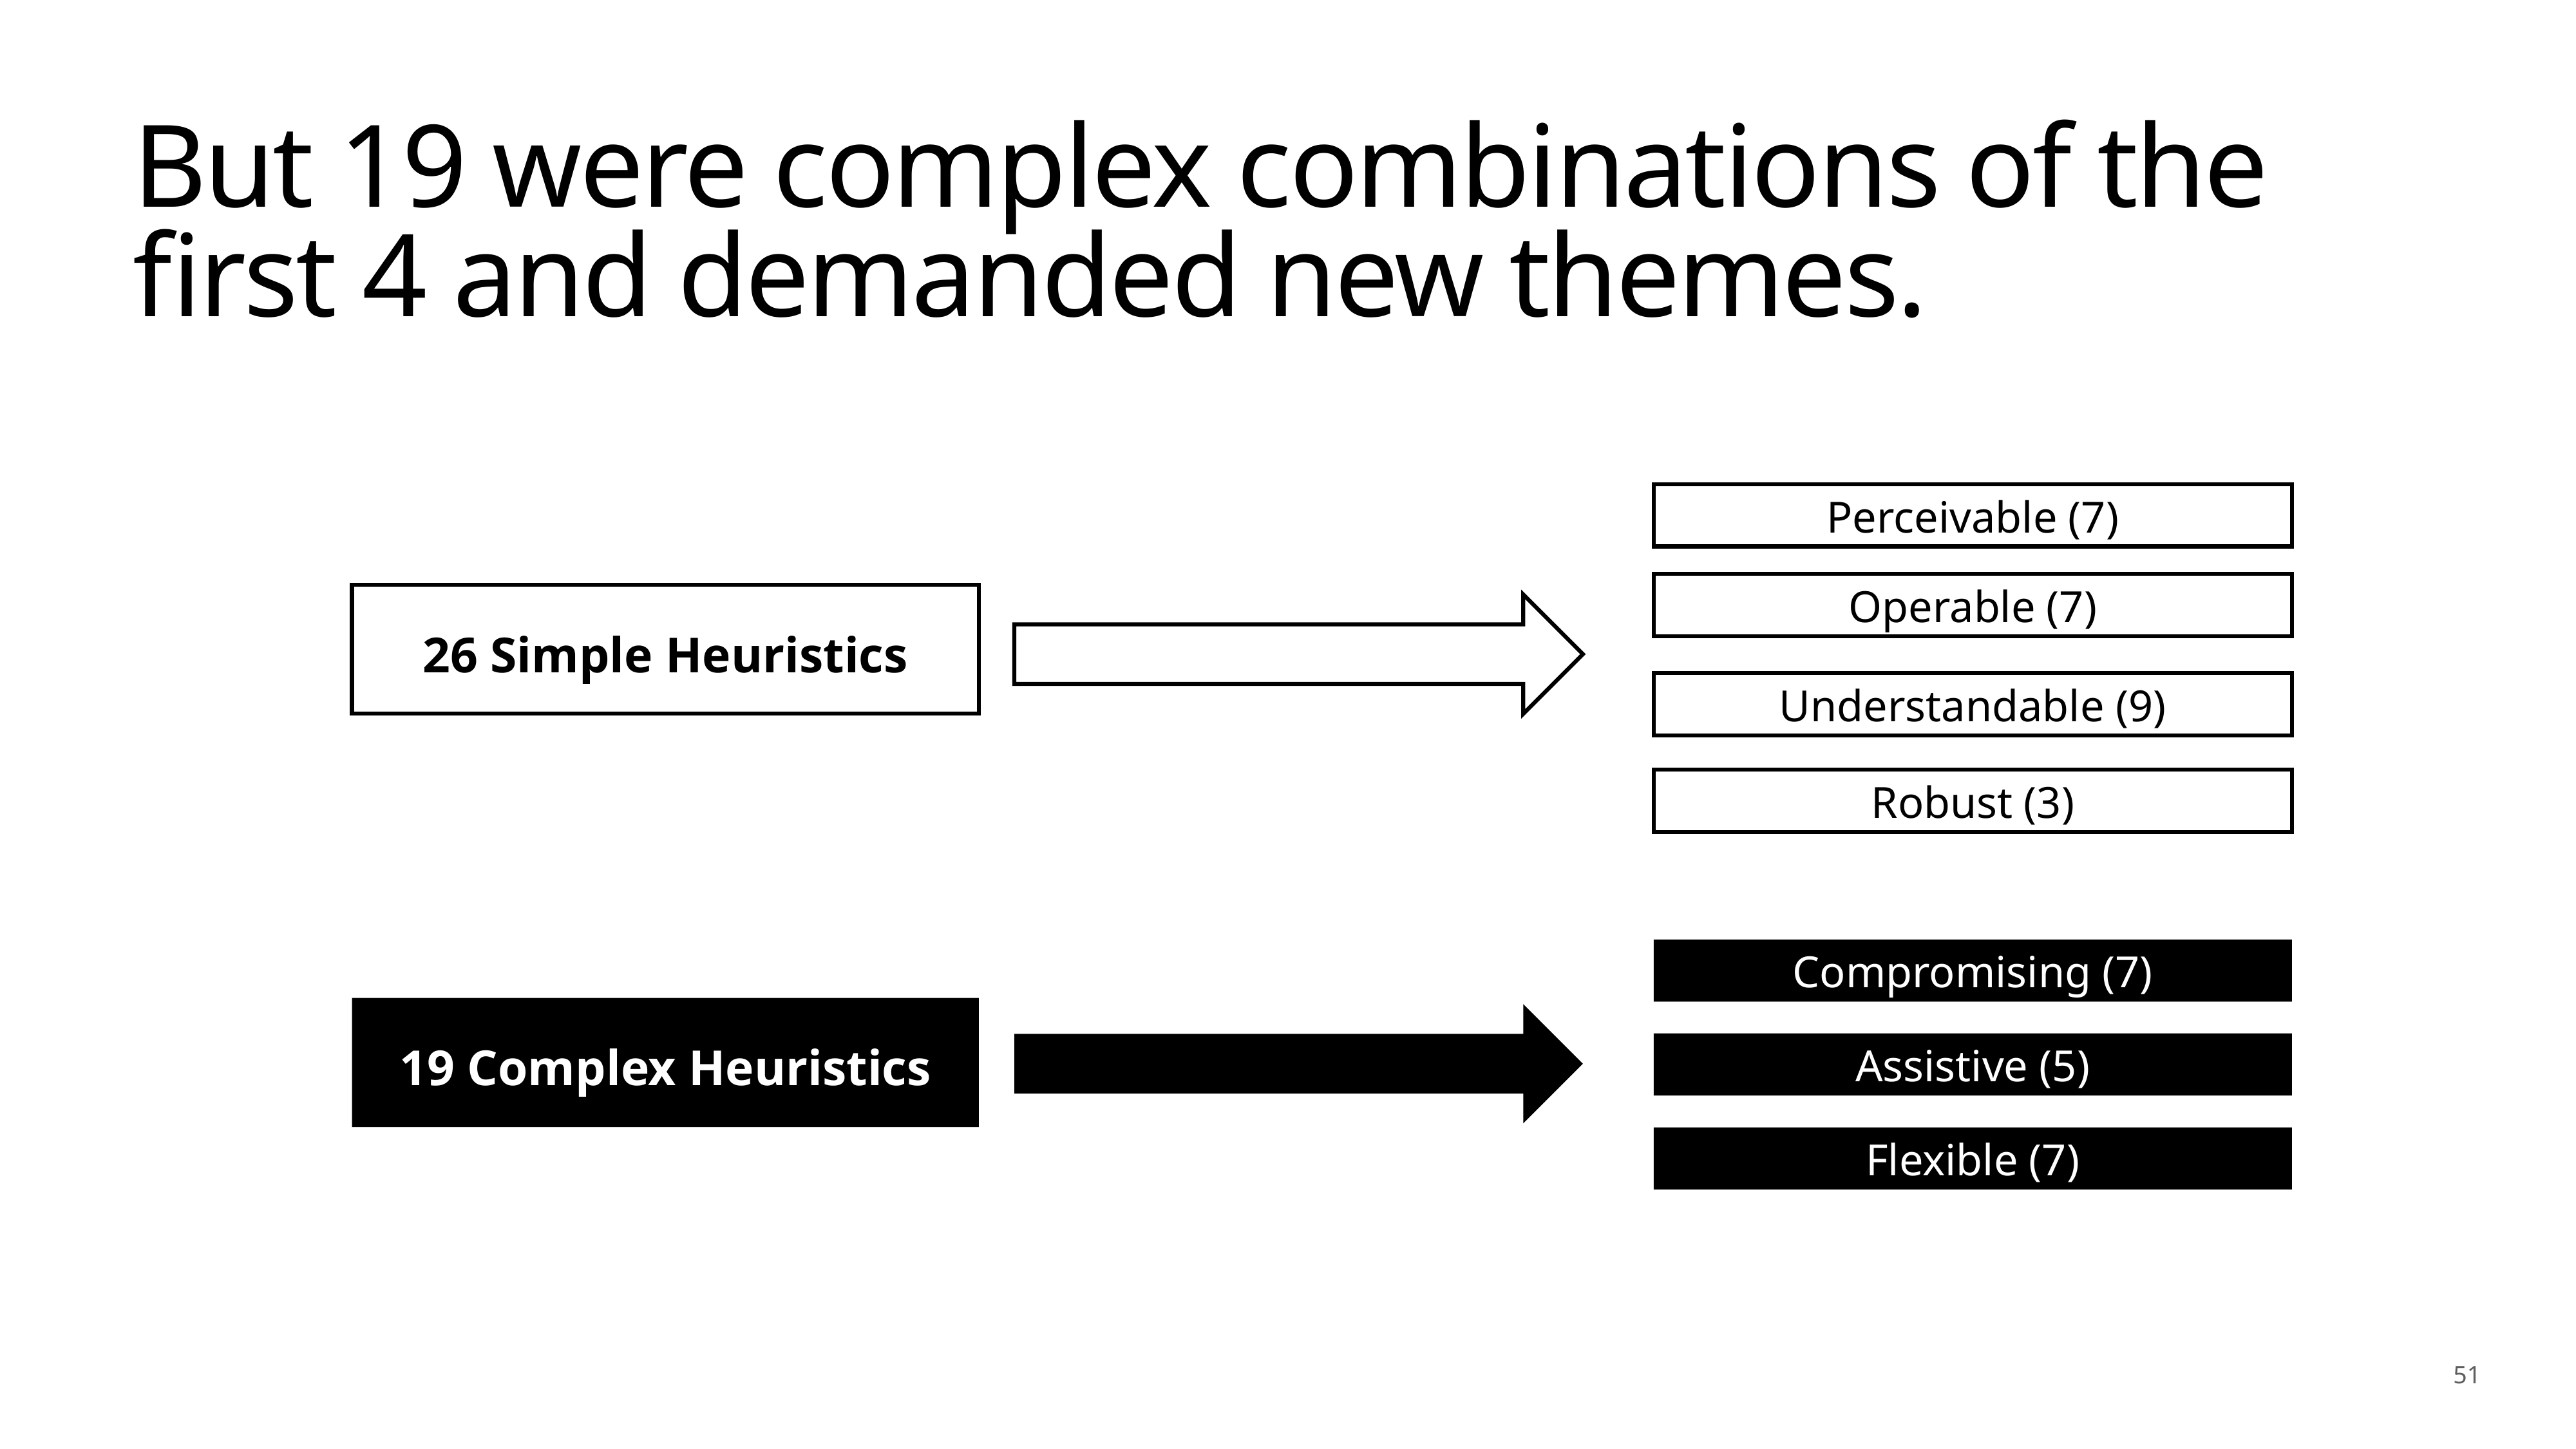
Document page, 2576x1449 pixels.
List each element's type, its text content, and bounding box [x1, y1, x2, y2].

text_box Perceivable (7) [1653, 484, 2292, 547]
text_box Compromising (7) [1653, 939, 2292, 1002]
text_box Robust (3) [1653, 770, 2292, 832]
text_box Understandable (9) [1653, 673, 2292, 735]
text_box 26 Simple Heuristics [352, 618, 979, 688]
text_box [352, 1101, 979, 1128]
text_box 19 Complex Heuristics [352, 1032, 979, 1101]
text_box [352, 998, 979, 1032]
title But 19 were complex combinations of the first 4 and demanded new themes. [127, 113, 2449, 460]
text_box Flexible (7) [1653, 1127, 2292, 1190]
text_box [1014, 1004, 1583, 1124]
text_box [352, 584, 980, 714]
text_box [1014, 594, 1583, 714]
text_box Assistive (5) [1653, 1033, 2292, 1096]
text_box 51 [2423, 1354, 2488, 1422]
text_box Operable (7) [1653, 574, 2292, 636]
